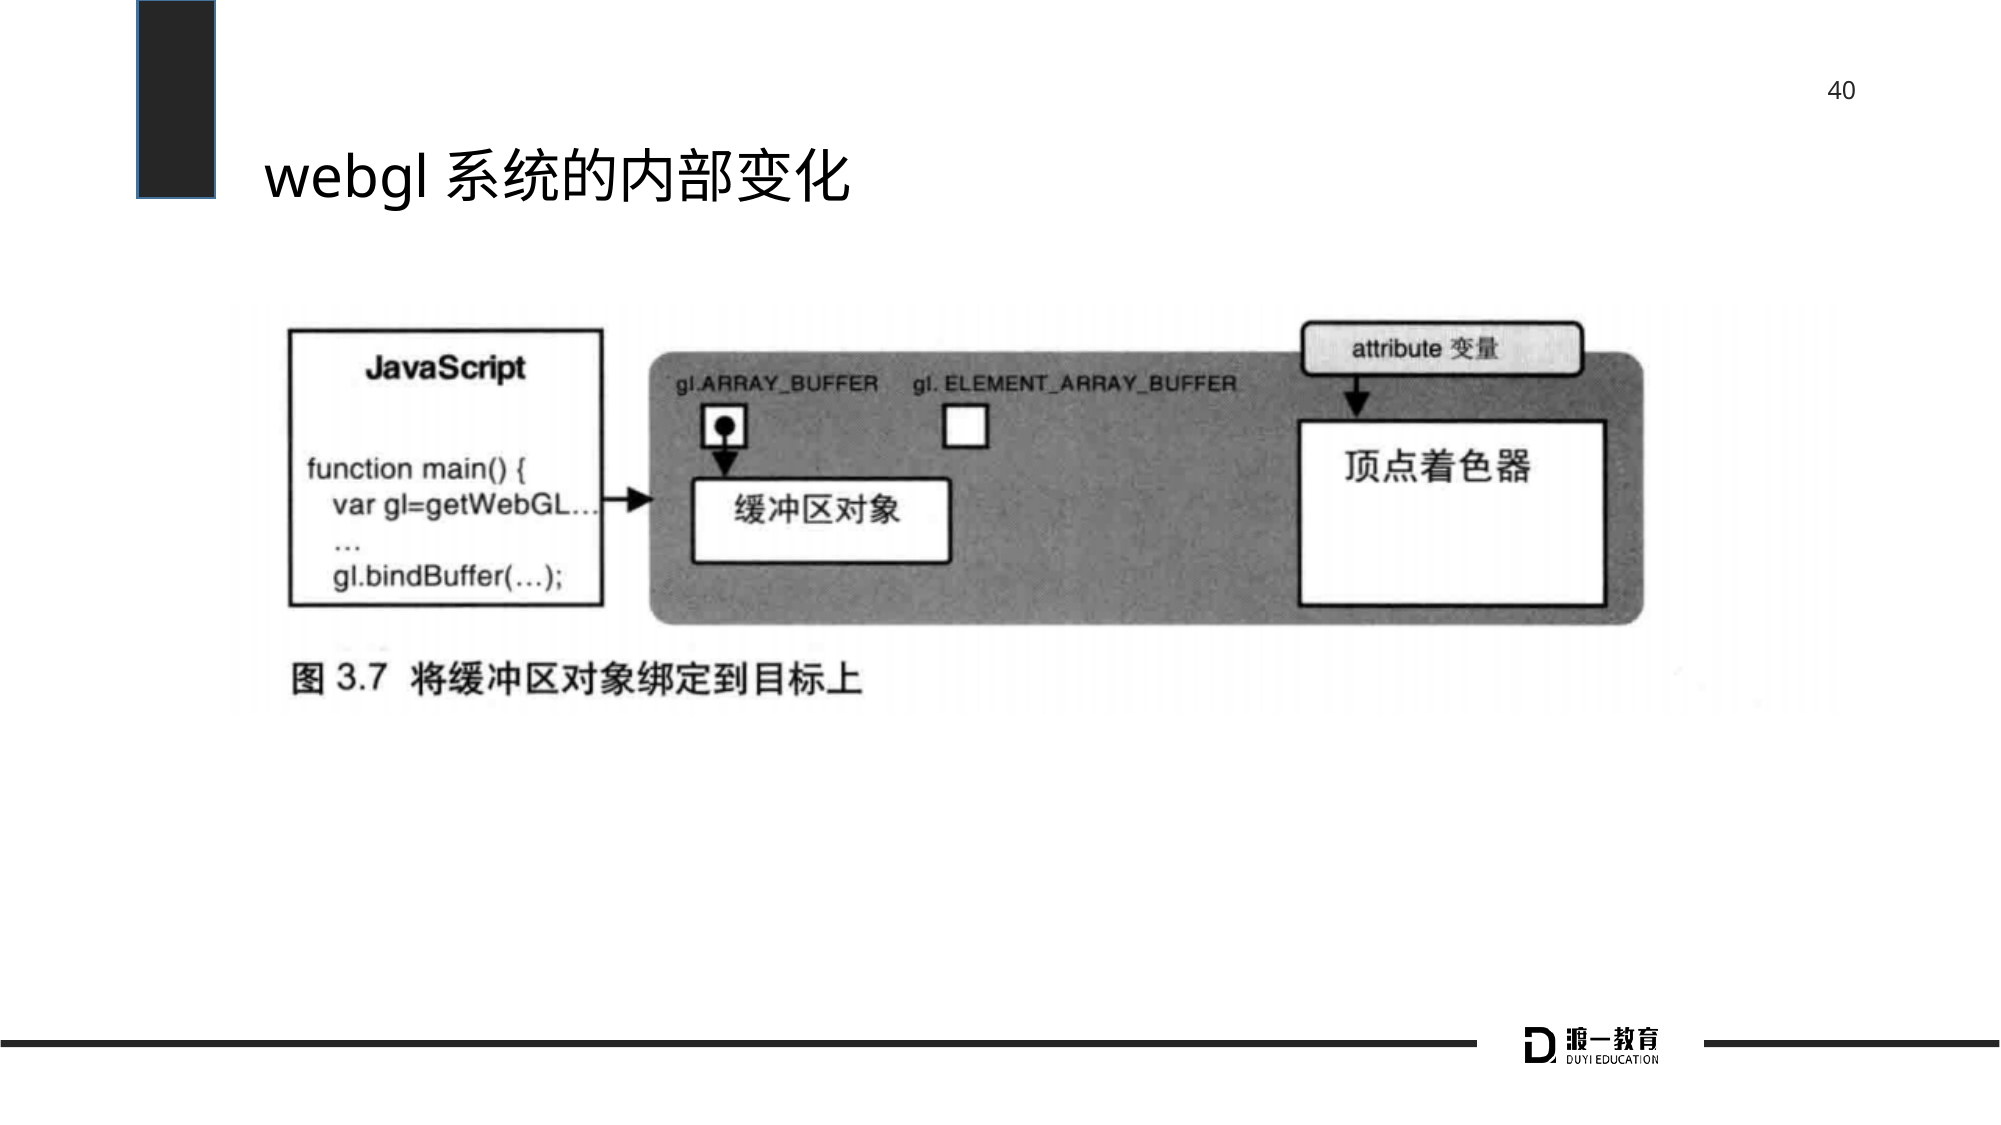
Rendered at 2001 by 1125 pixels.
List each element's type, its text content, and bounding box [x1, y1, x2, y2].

picture [1502, 1008, 1679, 1081]
picture [221, 303, 1844, 715]
title webgl系统的内部变化 [249, 93, 1750, 218]
